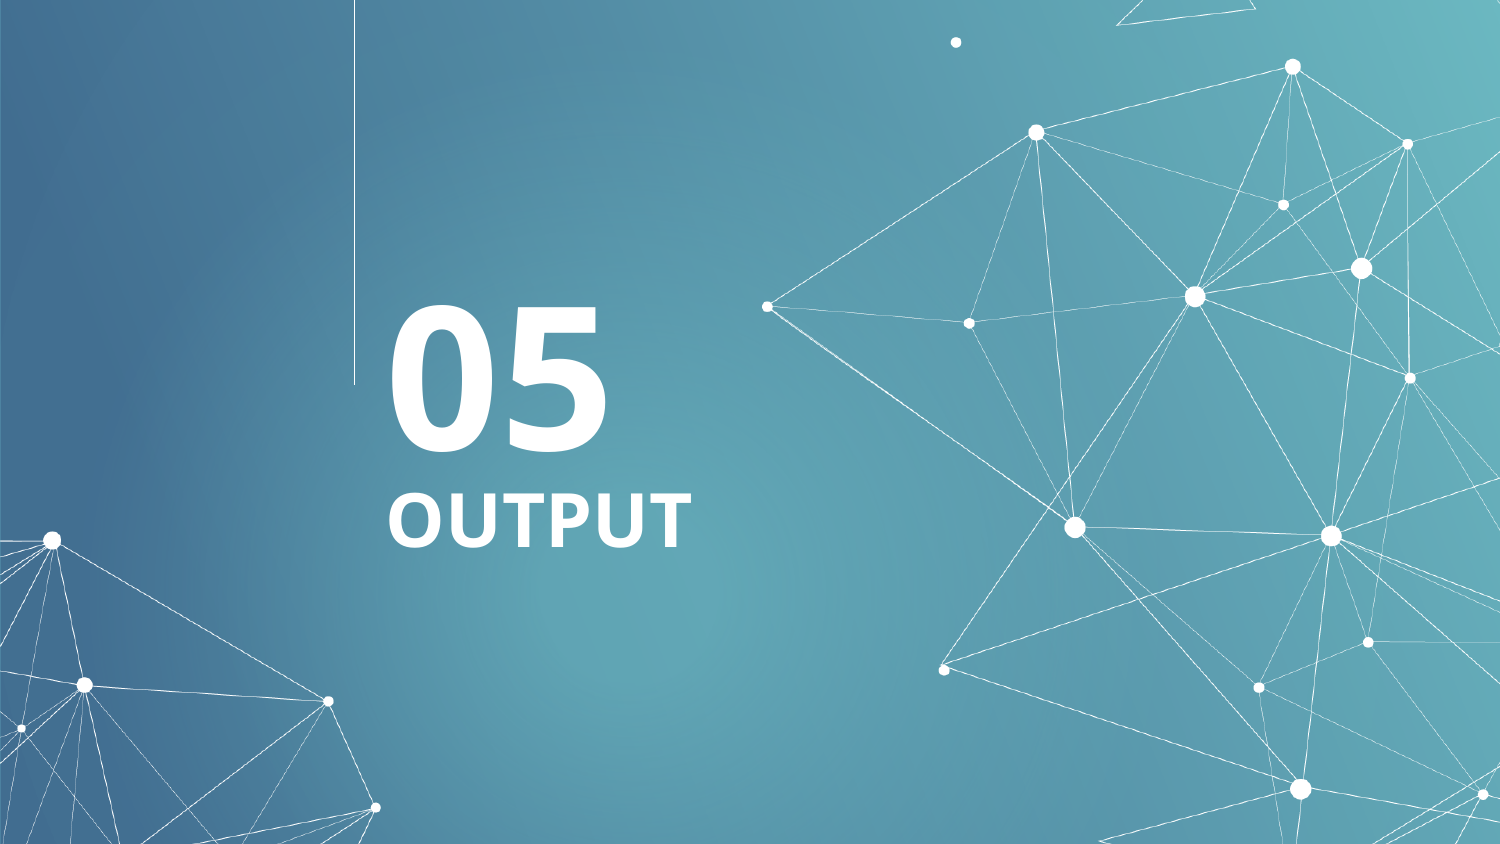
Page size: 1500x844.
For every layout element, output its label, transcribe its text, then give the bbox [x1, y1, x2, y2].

picture [0, 0, 1500, 844]
title OUTPUT [370, 359, 1224, 676]
title 05 [370, 308, 860, 433]
